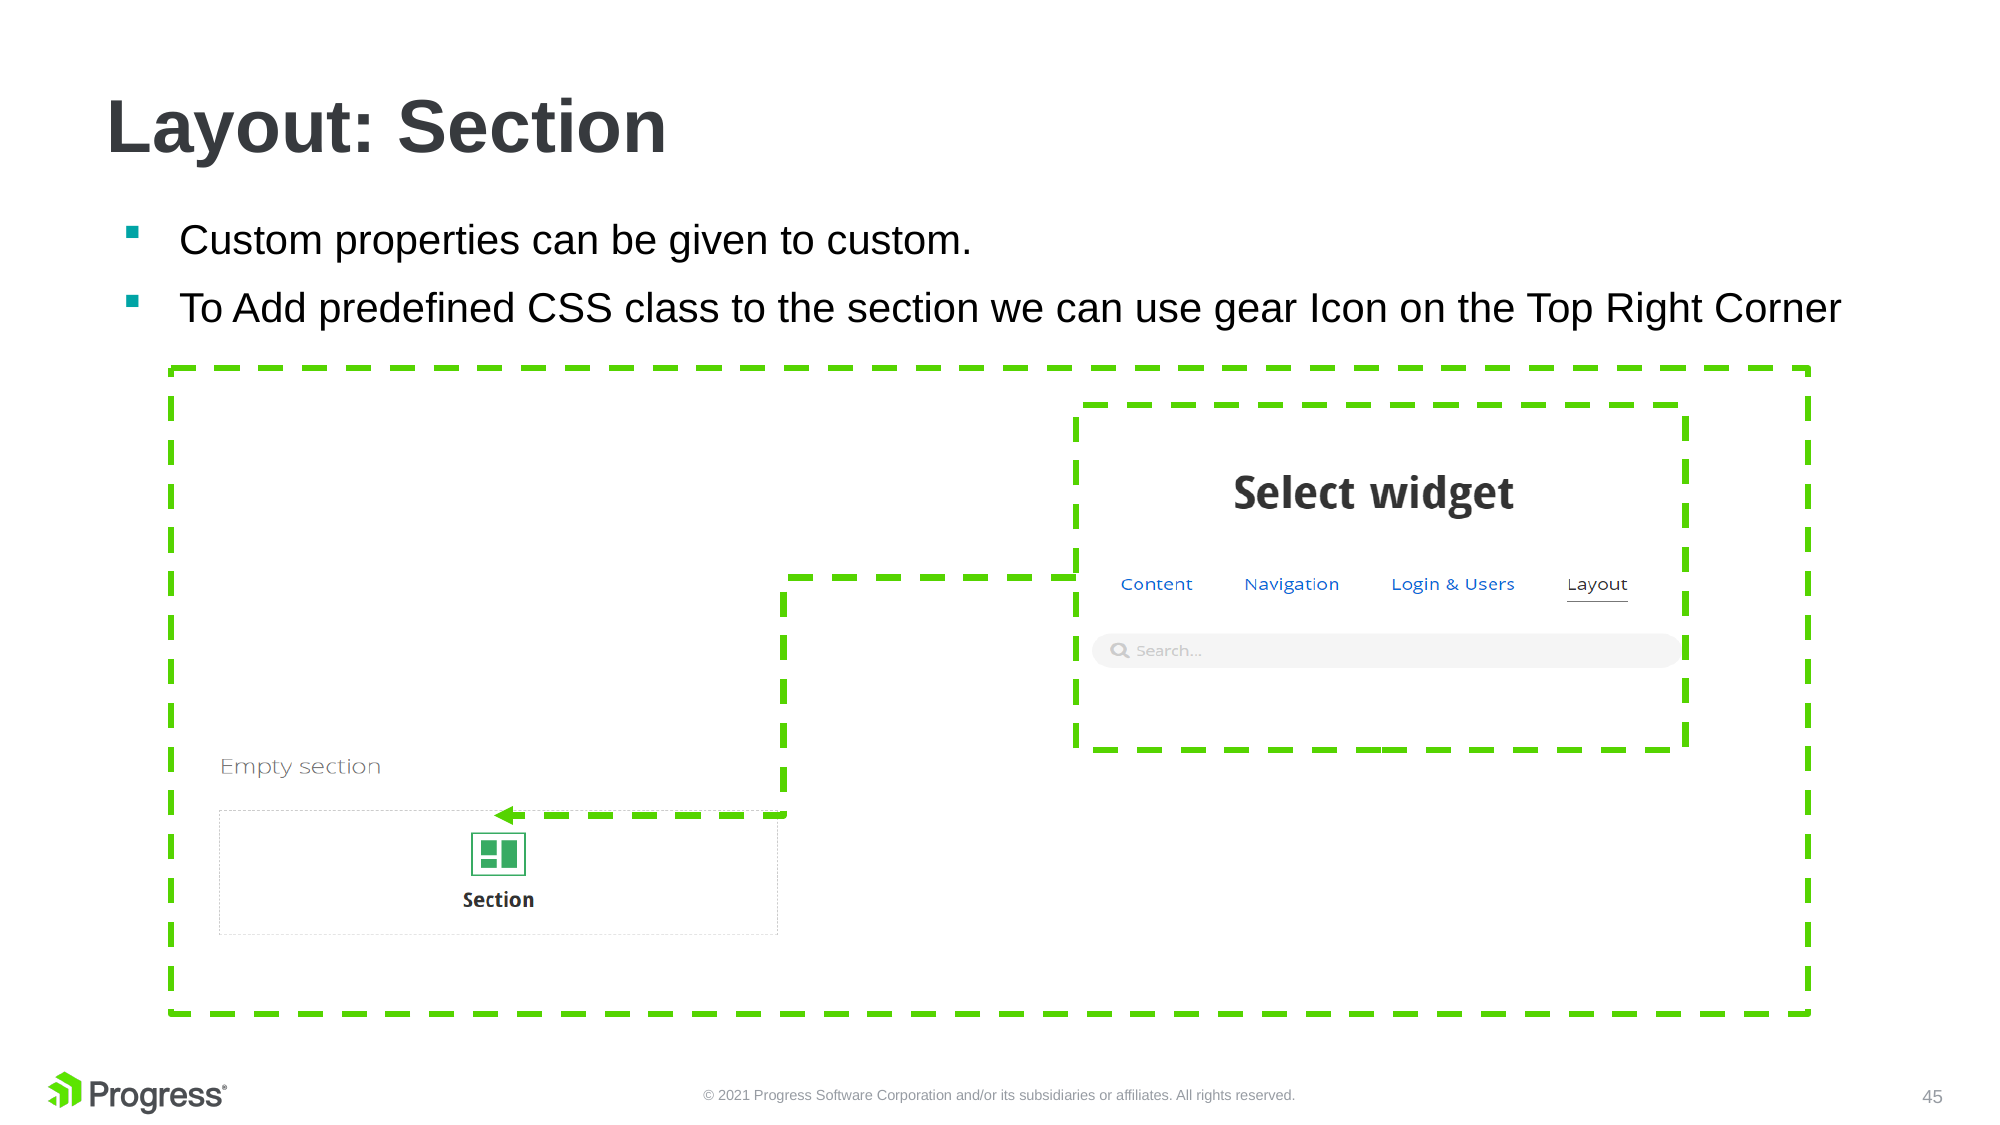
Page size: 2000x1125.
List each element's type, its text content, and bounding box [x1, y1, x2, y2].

title Layout: Section [91, 80, 1888, 177]
list Custom properties can be given to custom. To Add predefined CSS class to the section we can use gear Icon on the Top Right Corner [107, 204, 1904, 492]
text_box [493, 577, 1077, 816]
picture [173, 371, 1806, 1011]
